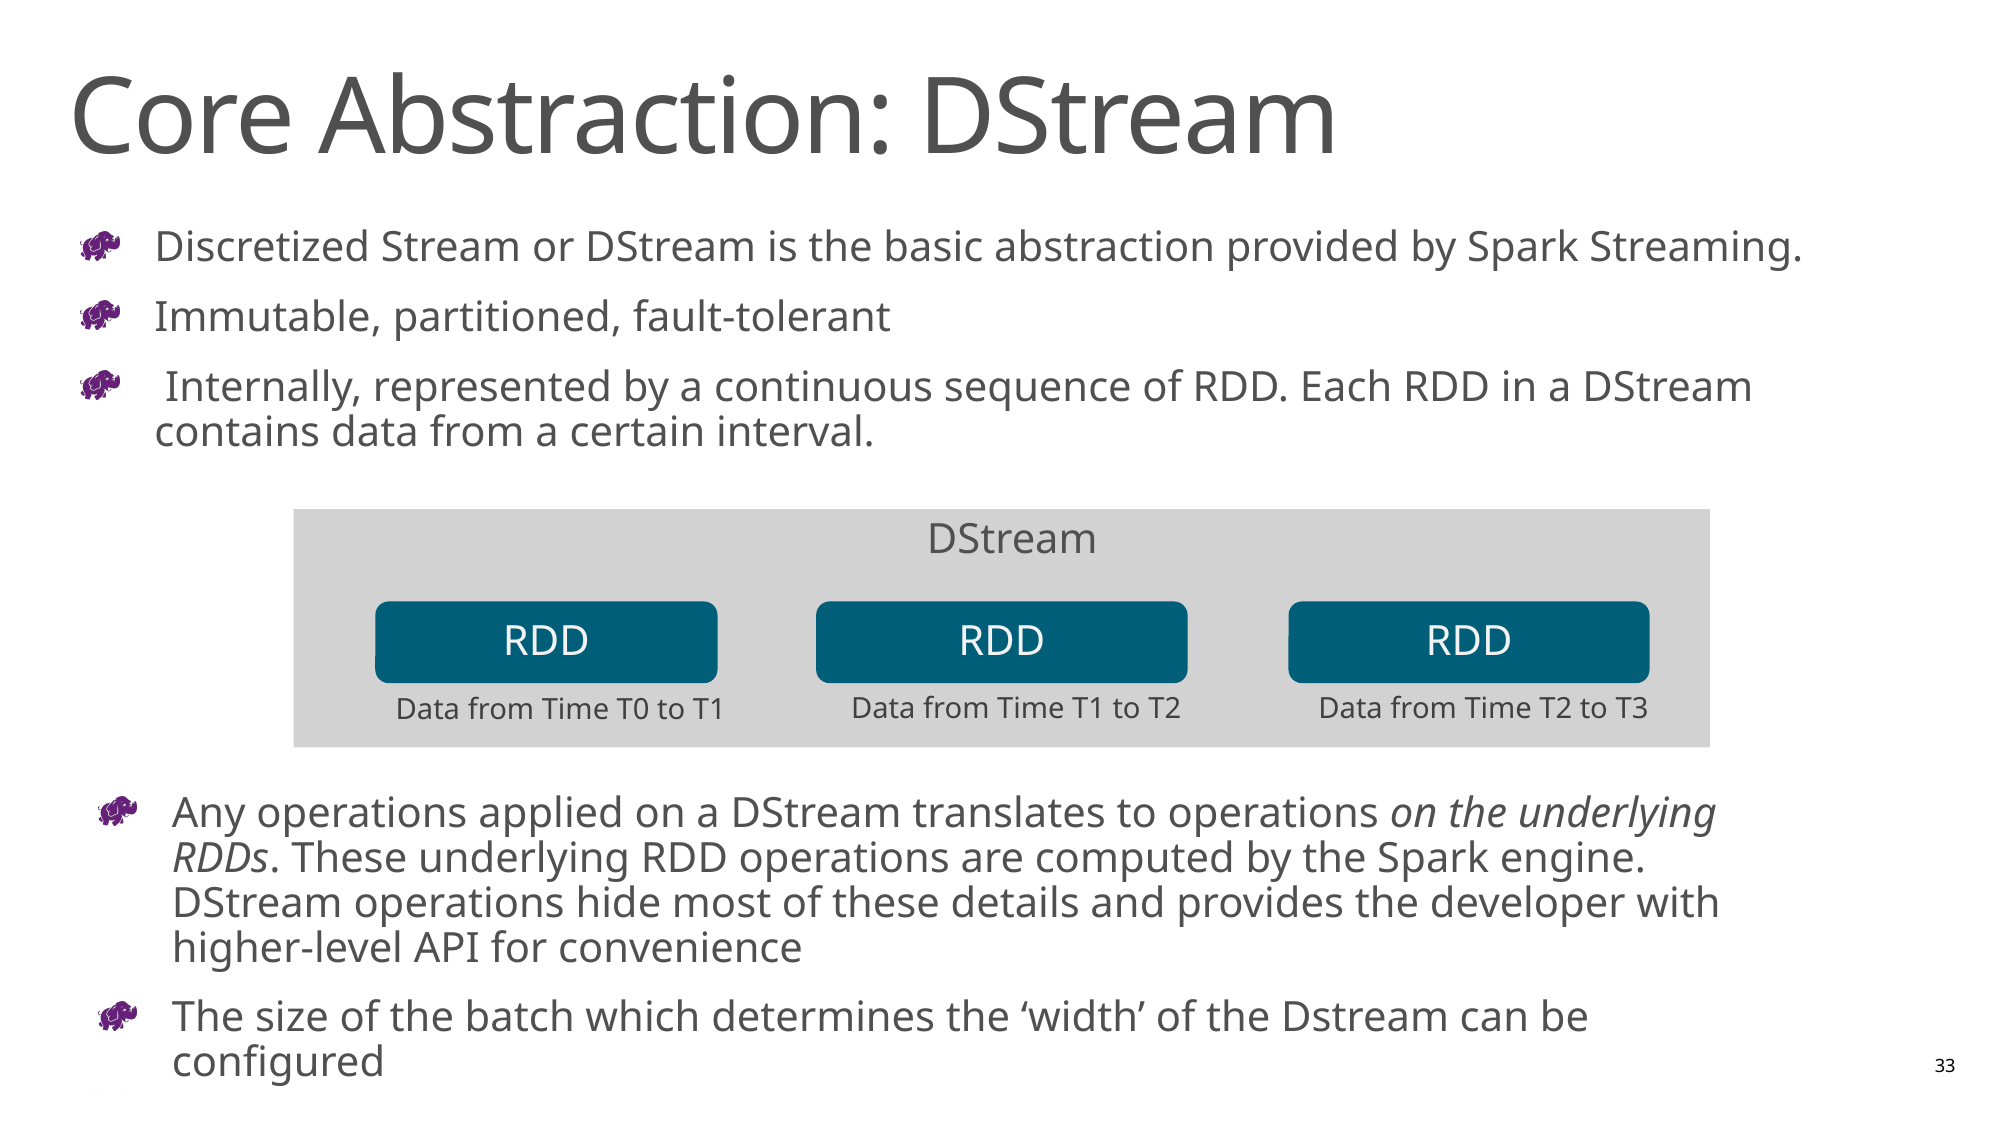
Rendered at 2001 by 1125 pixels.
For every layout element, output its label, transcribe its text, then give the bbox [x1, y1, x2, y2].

text_box Any operations applied on a DStream translates to operations on the underlying RDDs. These underlying RDD operations are computed by the Spark engine. DStream operations hide most of these details and provides the developer with higher-level API for convenience The size of the batch which determines the ‘width’ of the Dstream can be configured [65, 783, 1789, 1094]
picture [80, 300, 116, 330]
picture [98, 796, 133, 826]
picture [98, 1001, 133, 1031]
picture [80, 231, 116, 261]
slide_number 33 [1864, 1056, 1956, 1078]
picture [80, 370, 116, 400]
text_box Discretized Stream or DStream is the basic abstraction provided by Spark Streaming. Immutable, partitioned, fault-tolerant Internally, represented by a continuous sequence of RDD. Each RDD in a DStream contains data from a certain interval. [47, 218, 1865, 463]
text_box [293, 508, 1711, 748]
title Core Abstraction: DStream [44, 47, 1956, 200]
